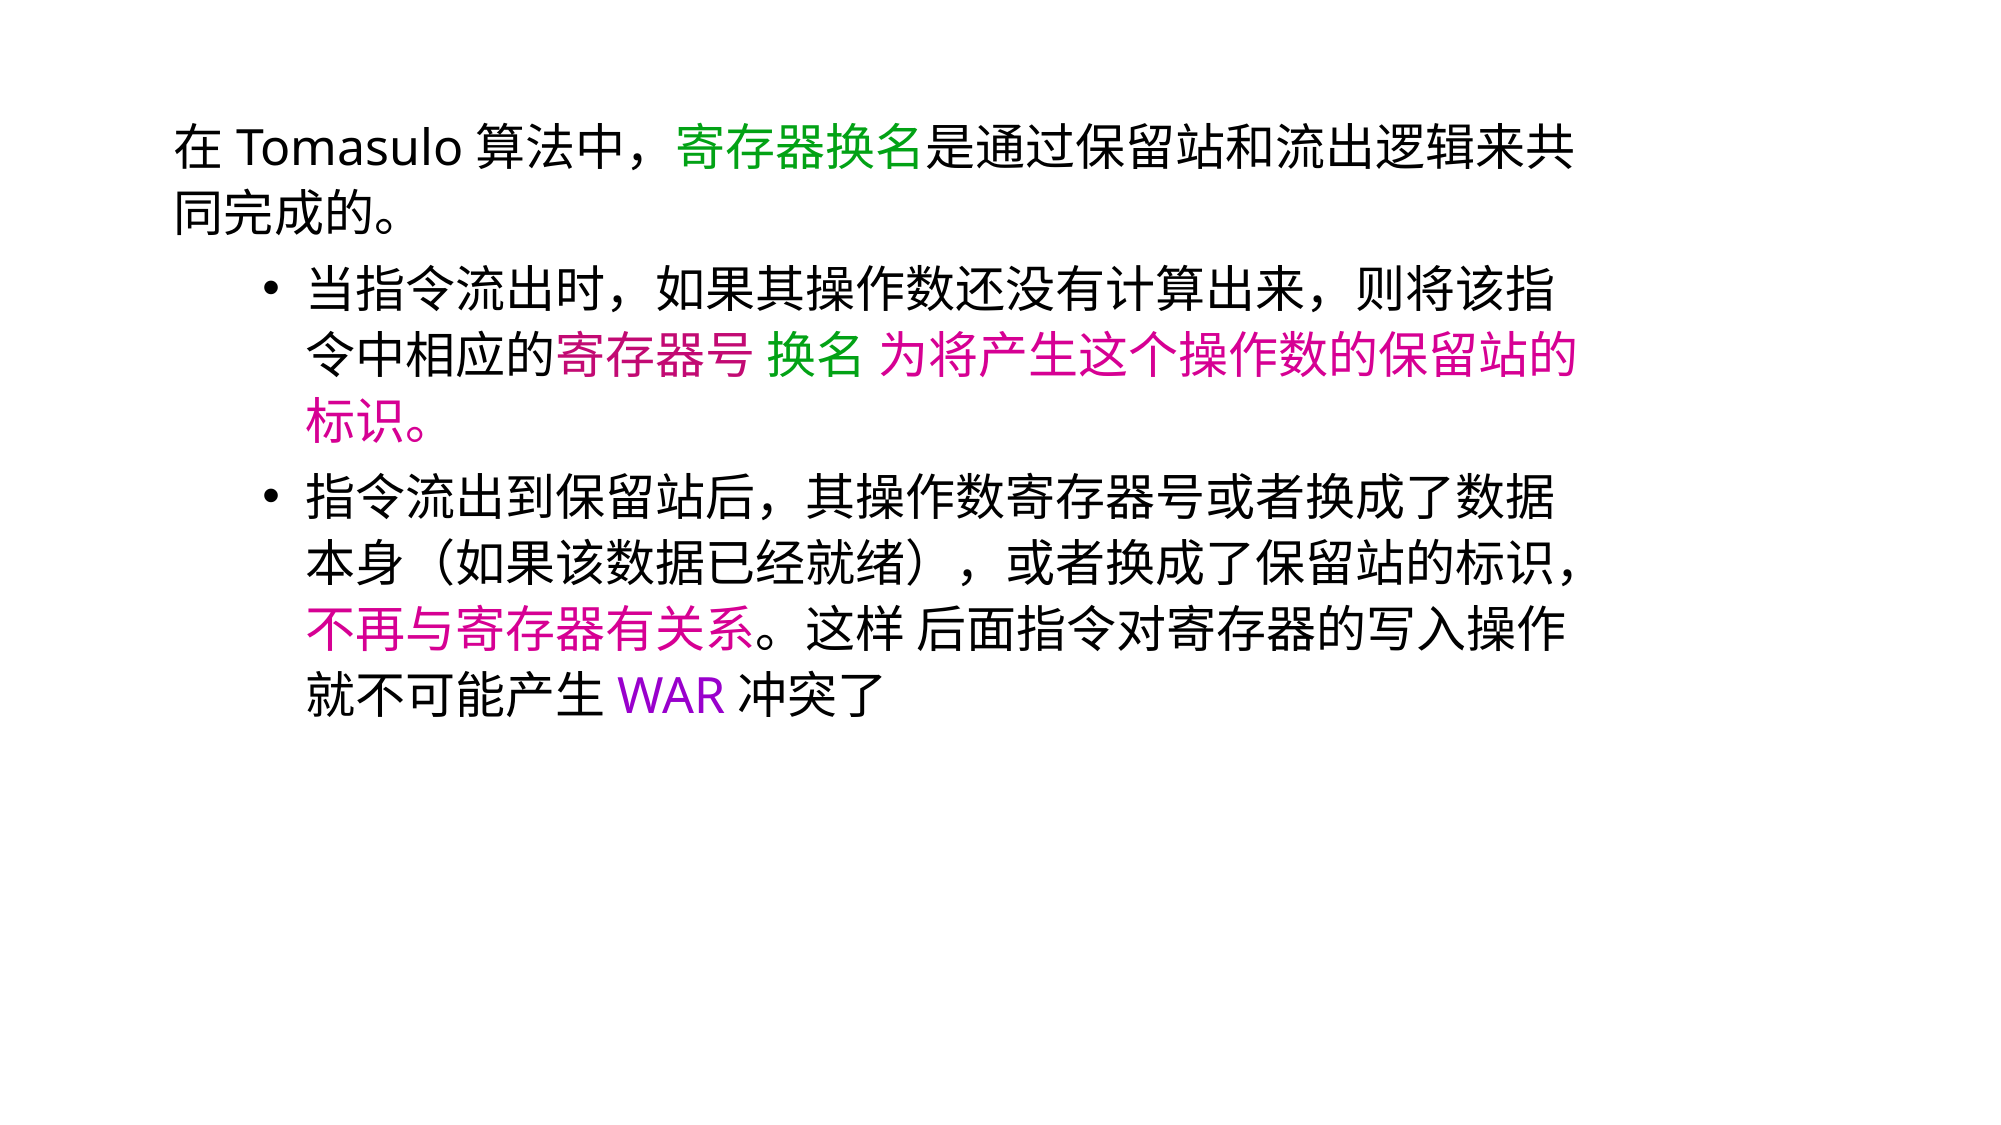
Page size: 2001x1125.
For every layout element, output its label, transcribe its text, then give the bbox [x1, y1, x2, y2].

list 在Tomasulo算法中，寄存器换名是通过保留站和流出逻辑来共同完成的。 当指令流出时，如果其操作数还没有计算出来，则将该指令中相应的寄存器号 换名 为将产生这个操作数的保留站的标识。 指令流出到保留站后，其操作数寄存器号或者换成了数据本身（如果该数据已经就绪），或者换成了保留站的标识，不再与寄存器有关系。这样 后面指令对寄存器的写入操作就不可能产生WAR冲突了 [158, 101, 1608, 1024]
